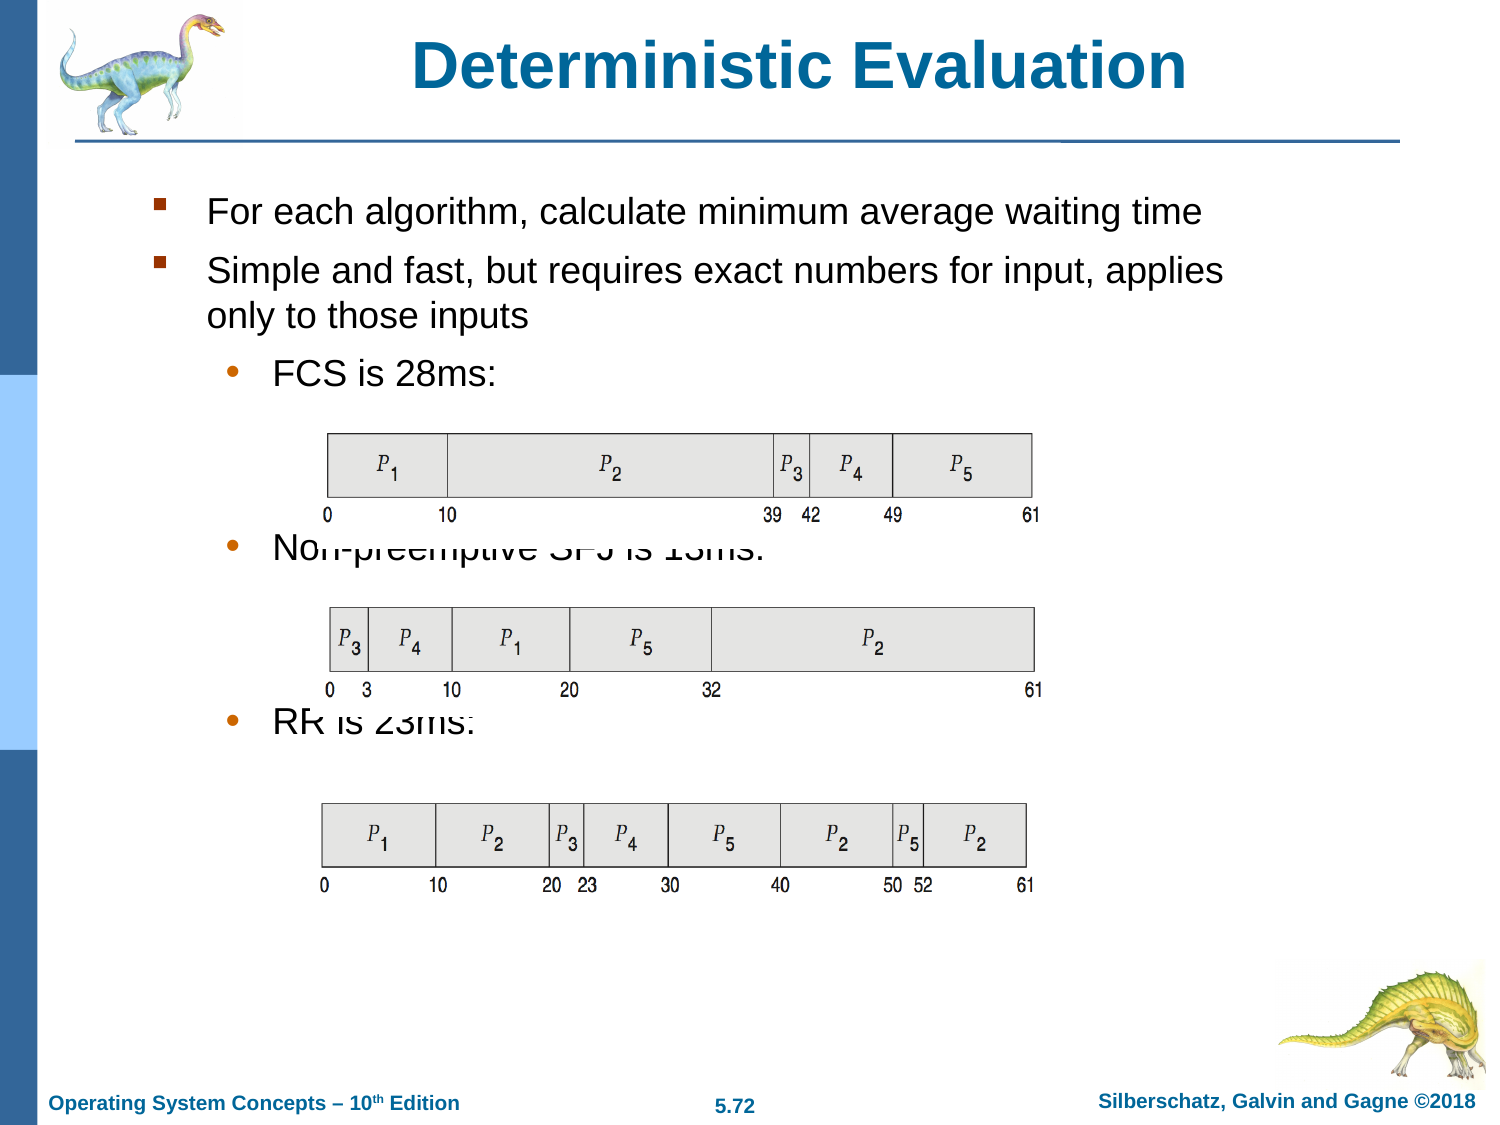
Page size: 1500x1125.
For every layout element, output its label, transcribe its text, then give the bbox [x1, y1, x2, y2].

picture [317, 412, 1047, 550]
picture [1275, 959, 1486, 1090]
picture [46, 0, 243, 149]
title Deterministic Evaluation [175, 14, 1425, 110]
list For each algorithm, calculate minimum average waiting time Simple and fast, but requires exact numbers for input, applies only to those inputs FCS is 28ms: Non-preemptive SFJ is 13ms: RR is 23ms: [135, 179, 1299, 949]
picture [311, 782, 1041, 907]
picture [310, 589, 1054, 718]
